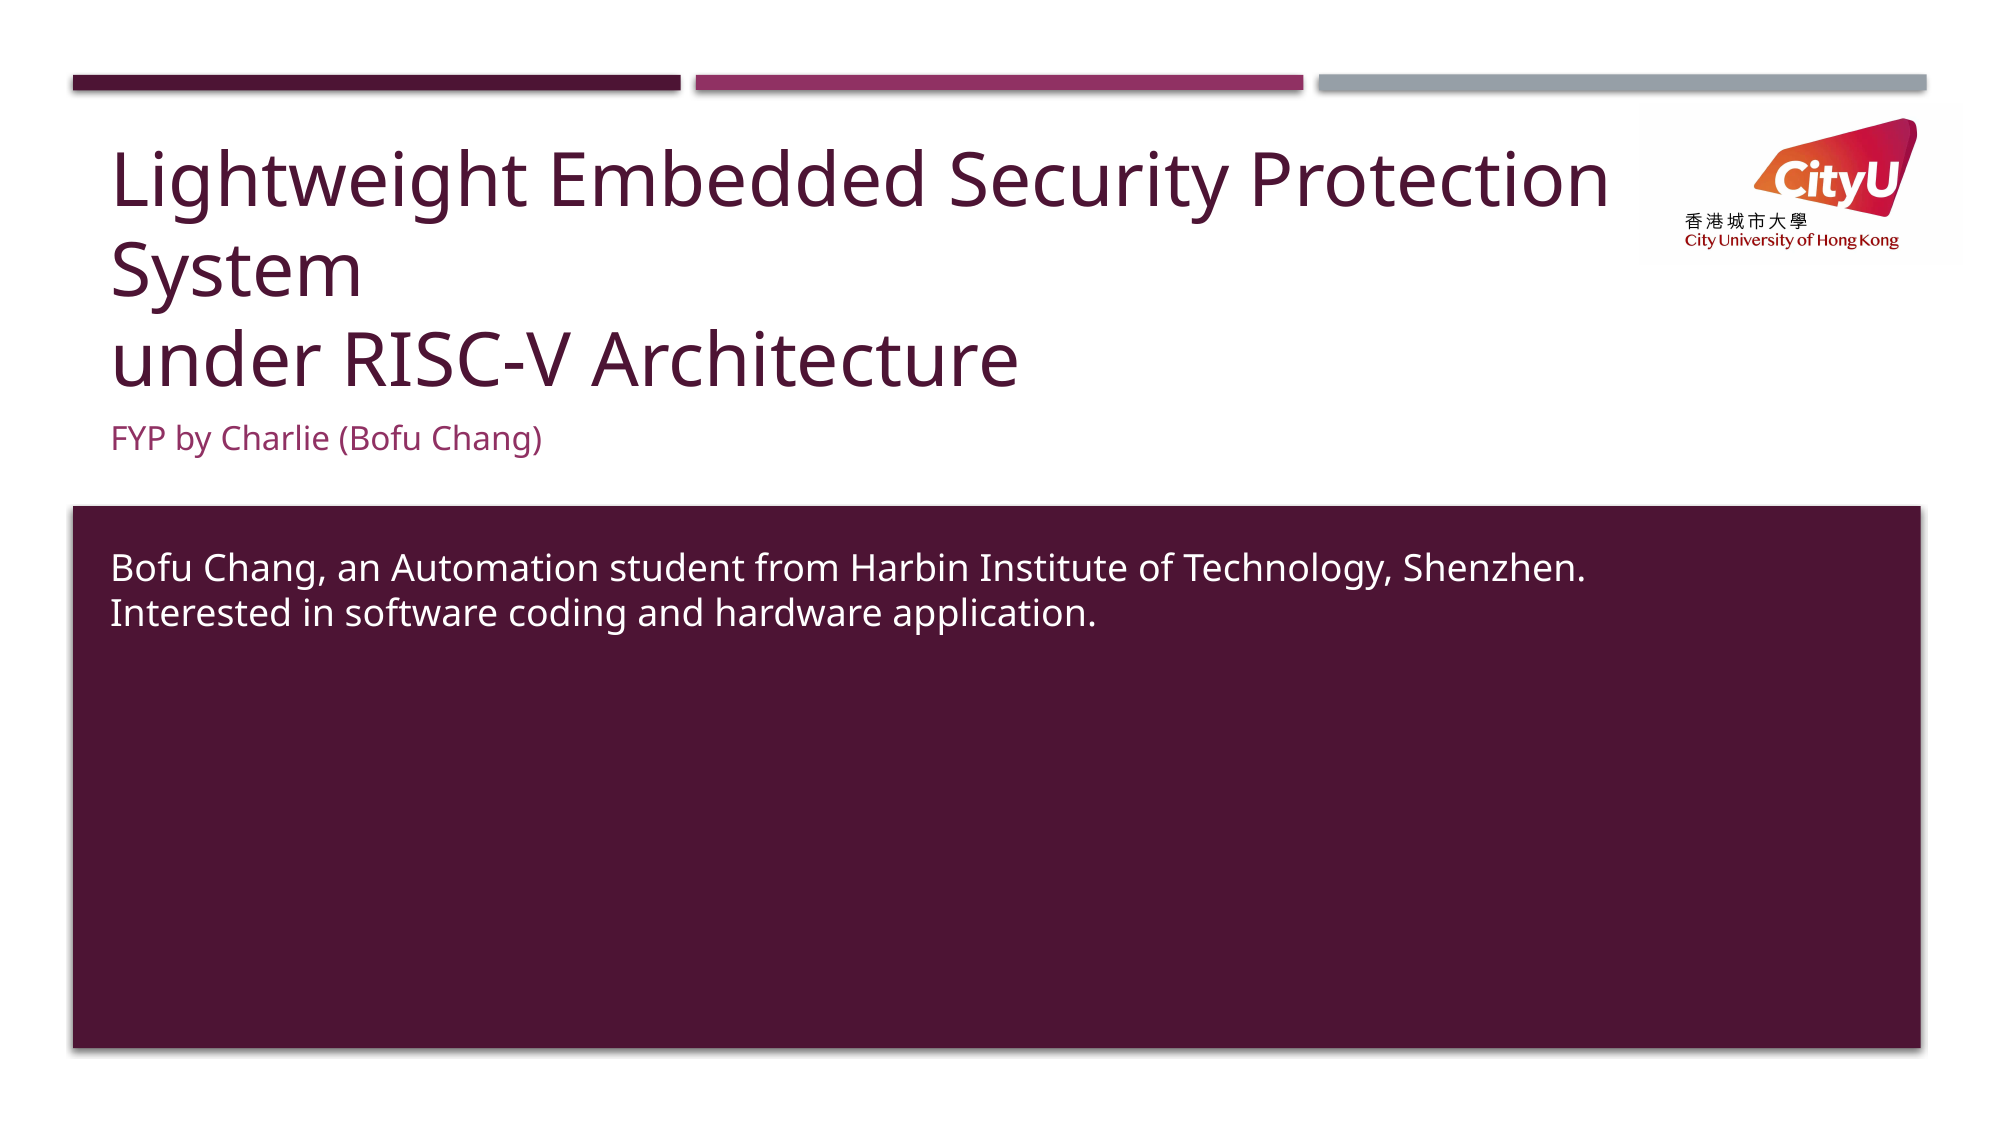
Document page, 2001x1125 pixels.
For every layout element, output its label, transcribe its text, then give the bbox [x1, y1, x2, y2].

picture [1638, 103, 1963, 266]
subtitle FYP by Charlie (Bofu Chang) [95, 409, 1899, 507]
text_box Bofu Chang, an Automation student from Harbin Institute of Technology, Shenzhen. Interested in software coding and hardware application. [95, 536, 1888, 642]
title Lightweight Embedded Security Protection System under RISC-V Architecture [95, 167, 1899, 409]
